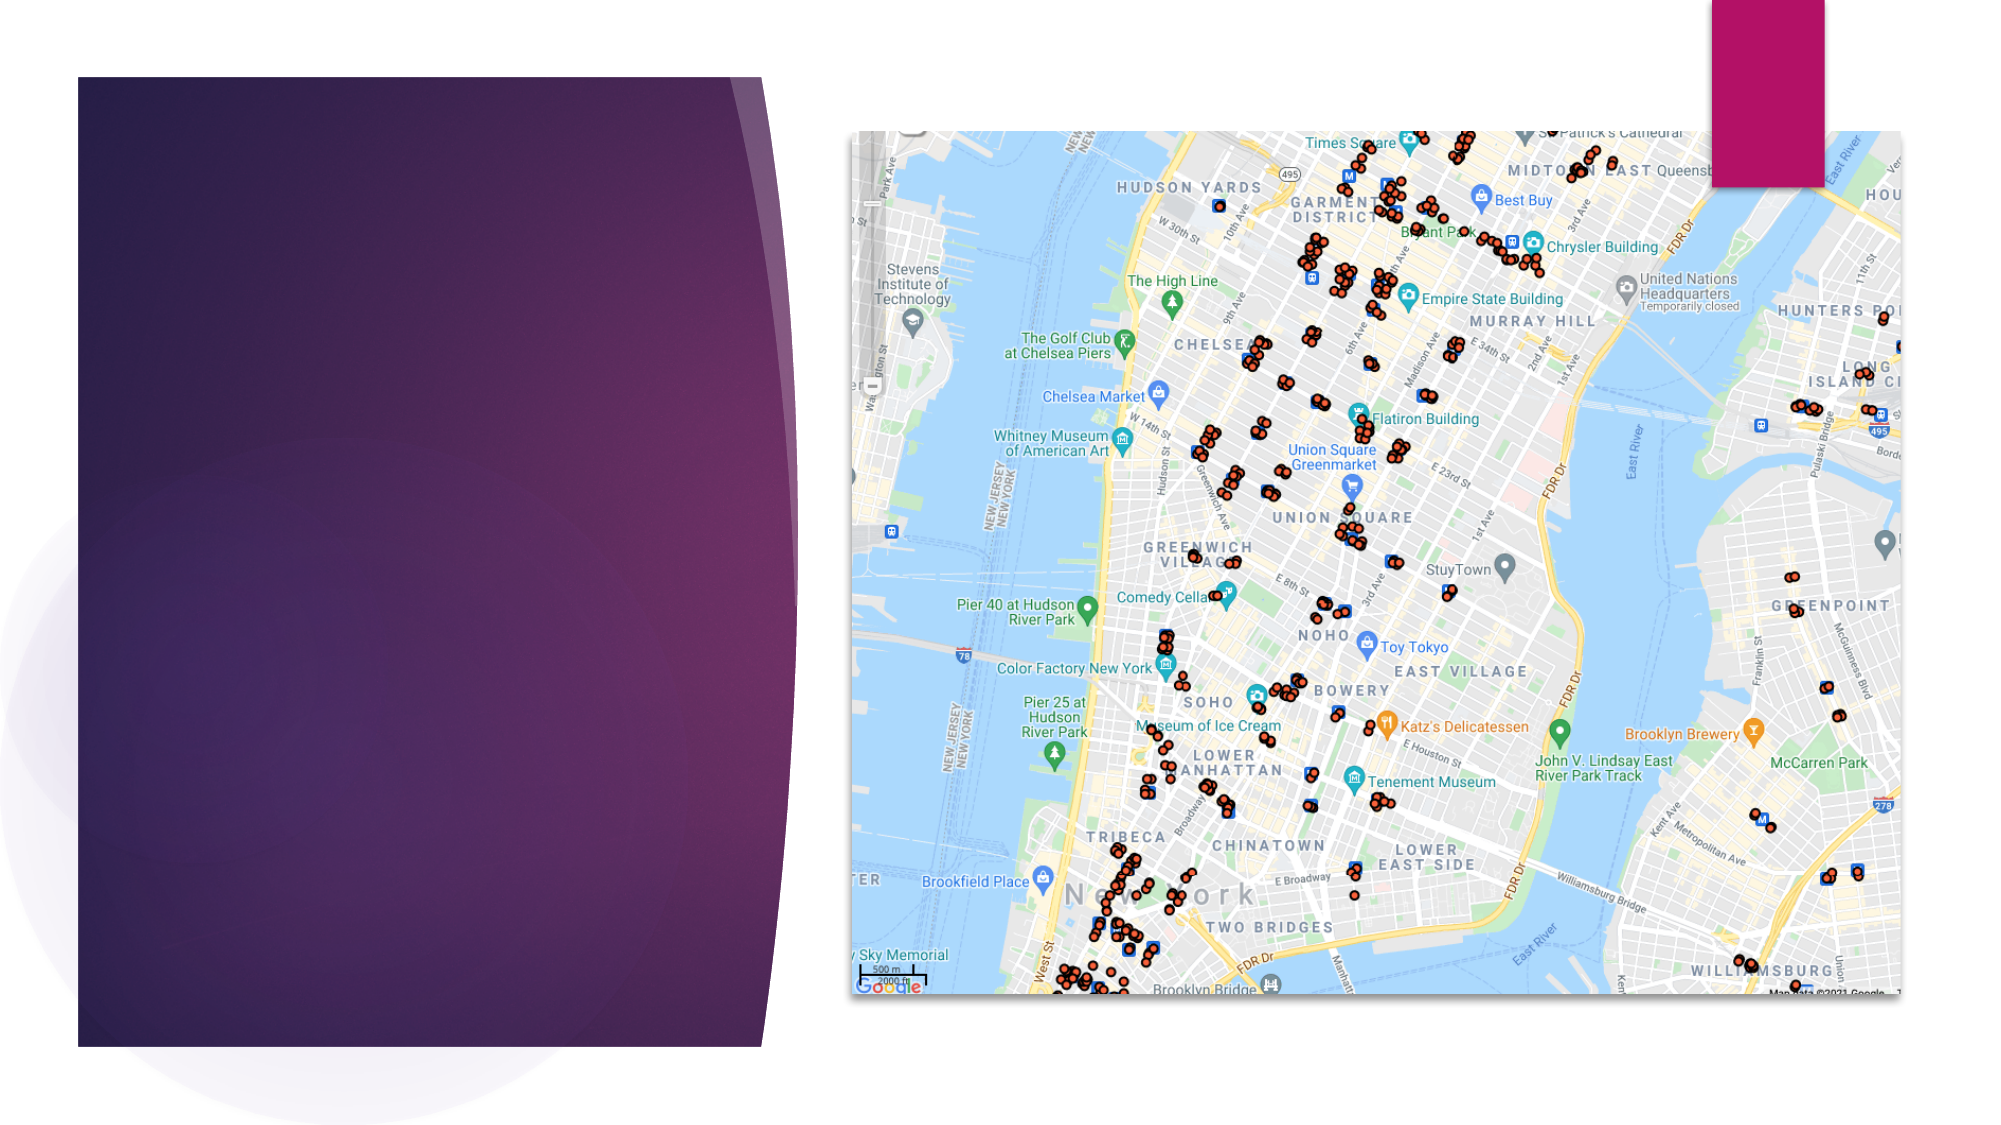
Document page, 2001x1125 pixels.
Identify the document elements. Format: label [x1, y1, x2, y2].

text_box [0, 0, 2000, 1125]
picture [851, 131, 1901, 994]
